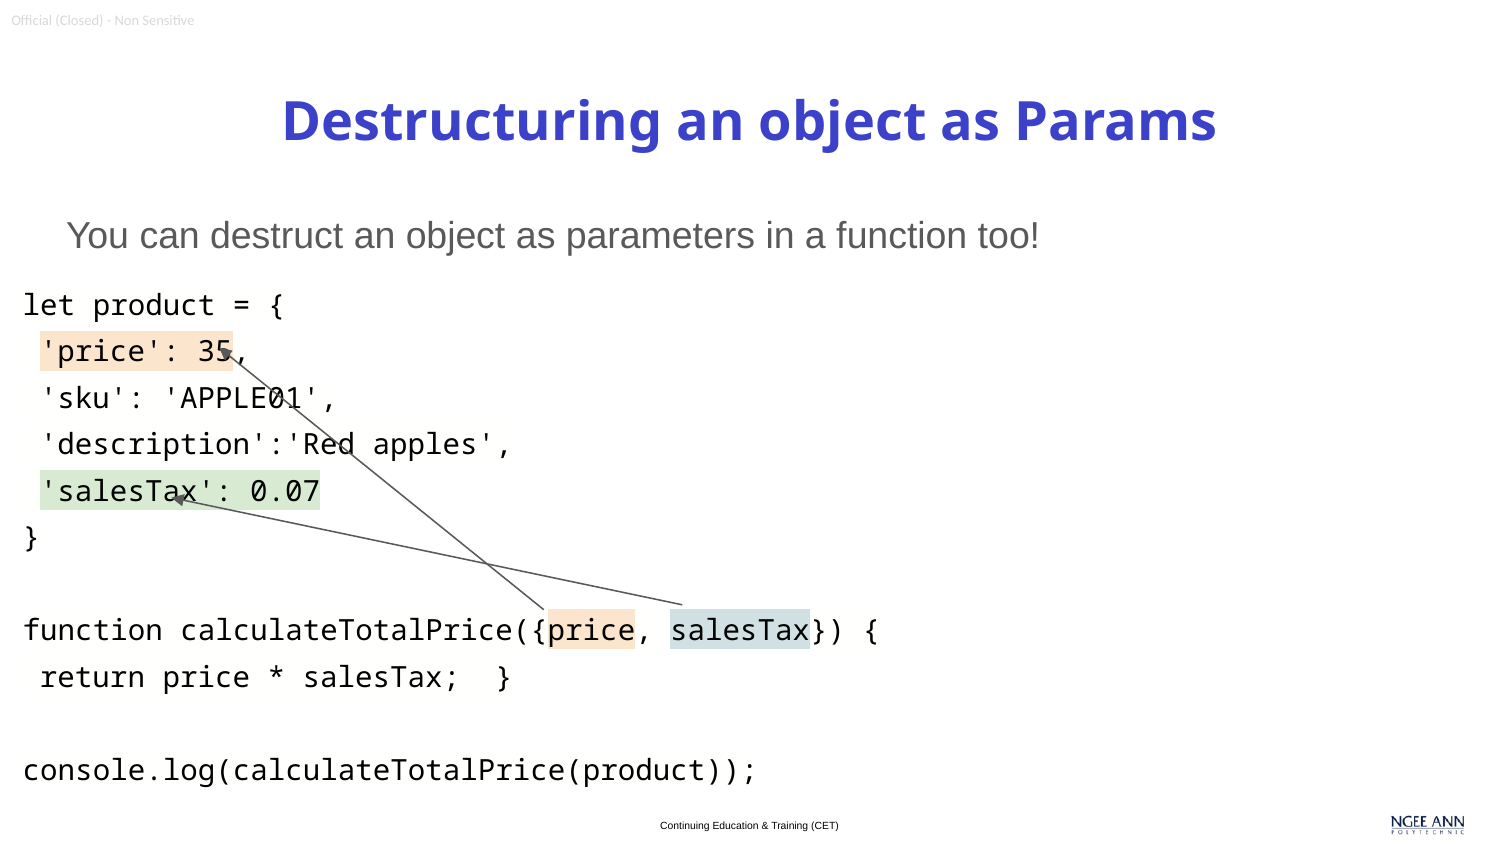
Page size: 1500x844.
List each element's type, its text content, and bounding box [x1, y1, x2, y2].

list You can destruct an object as parameters in a function too! [51, 189, 1449, 259]
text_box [218, 347, 544, 495]
text_box Continuing Education & Training (CET) [602, 813, 898, 839]
text_box Destructuring an object as Params [170, 61, 1329, 167]
text_box Official (Closed) - Non Sensitive [0, 0, 244, 35]
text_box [171, 497, 683, 605]
picture [1383, 811, 1471, 839]
text_box let product = { 'price': 35, 'sku': 'APPLE01', 'description':'Red apples', 'salesTax': 0.07 } function calculateTotalPrice({price, salesTax}) { return price * salesTax; } console.log(calculateTotalPrice(product)); [7, 259, 1493, 801]
